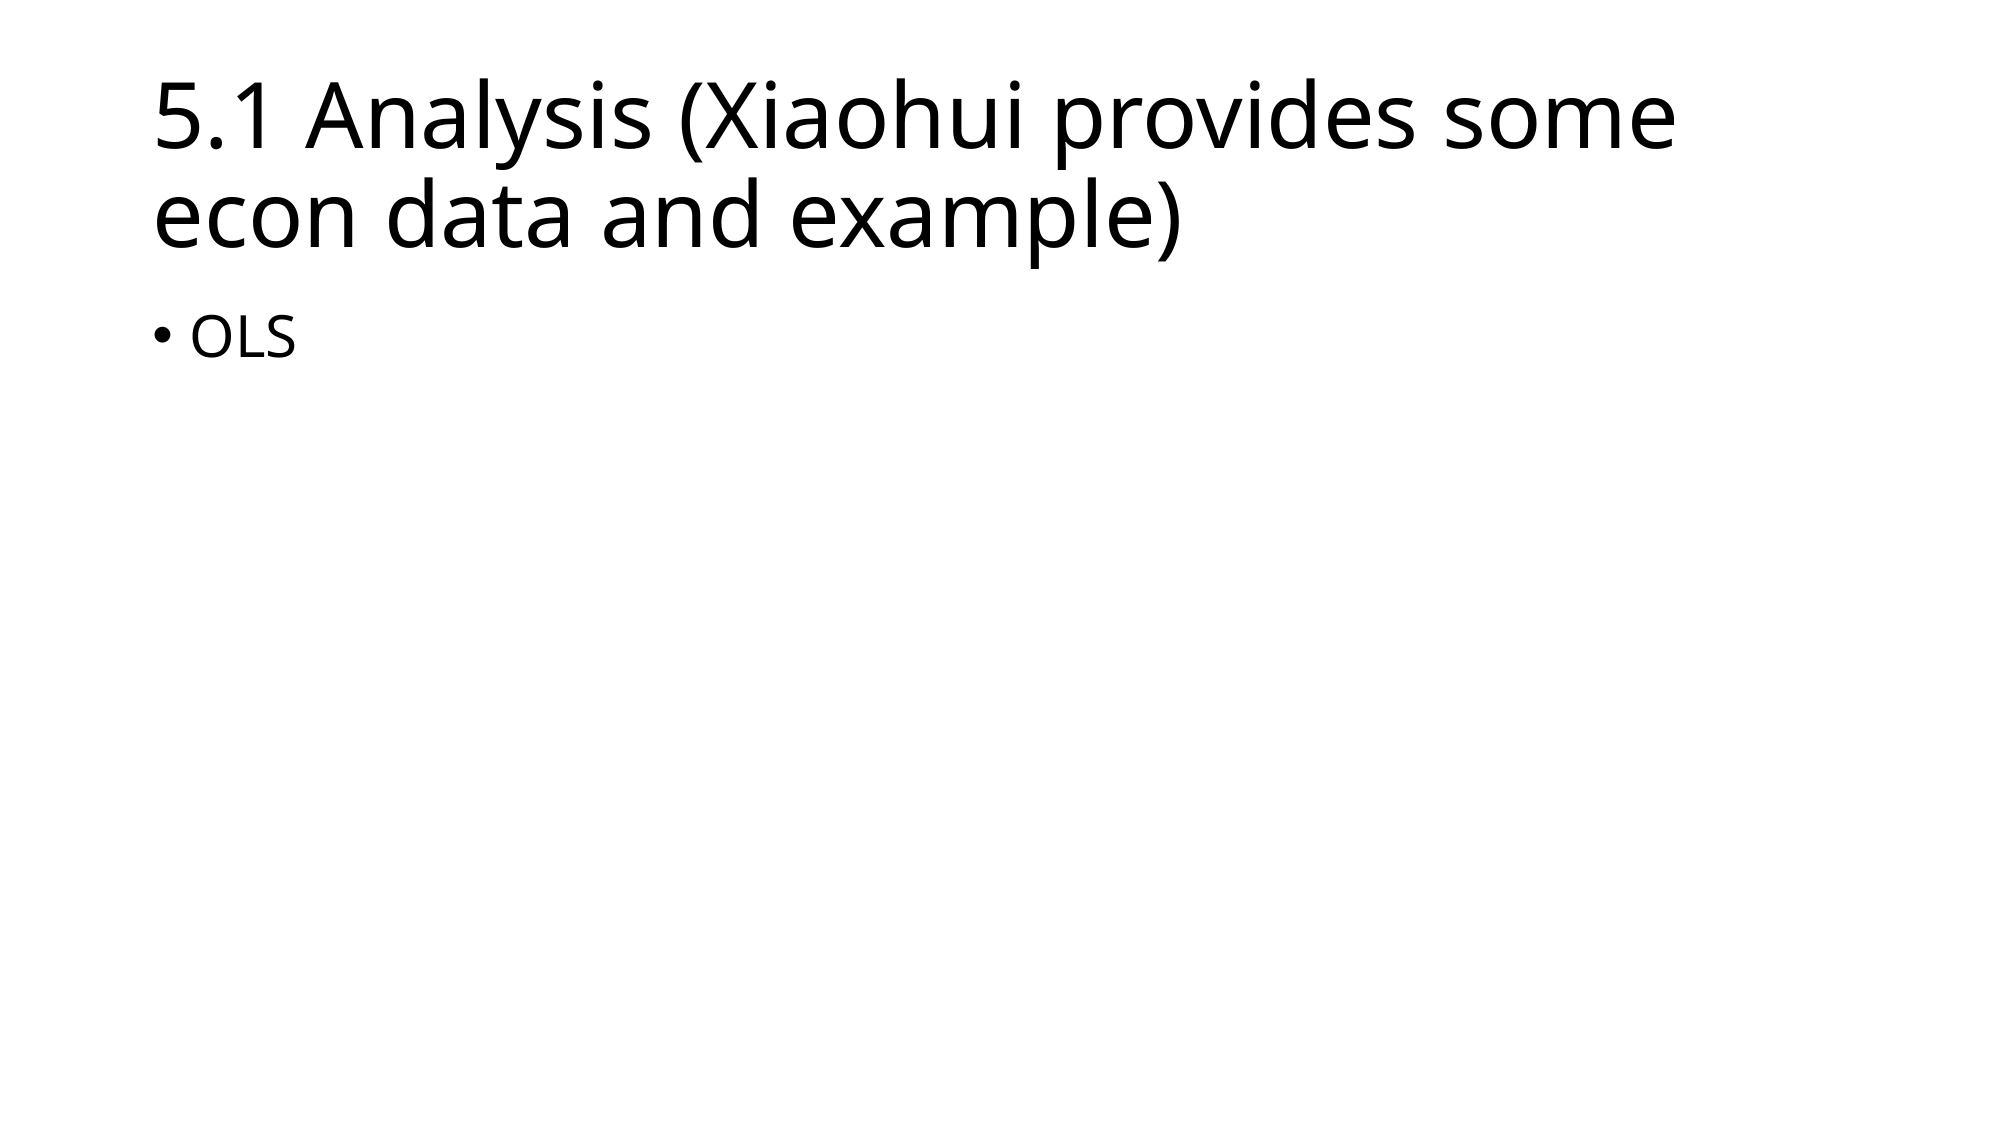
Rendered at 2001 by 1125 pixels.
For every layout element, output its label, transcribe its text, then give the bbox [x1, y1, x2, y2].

list OLS [137, 299, 1863, 1014]
title 5.1 Analysis (Xiaohui provides some econ data and example) [137, 59, 1863, 278]
